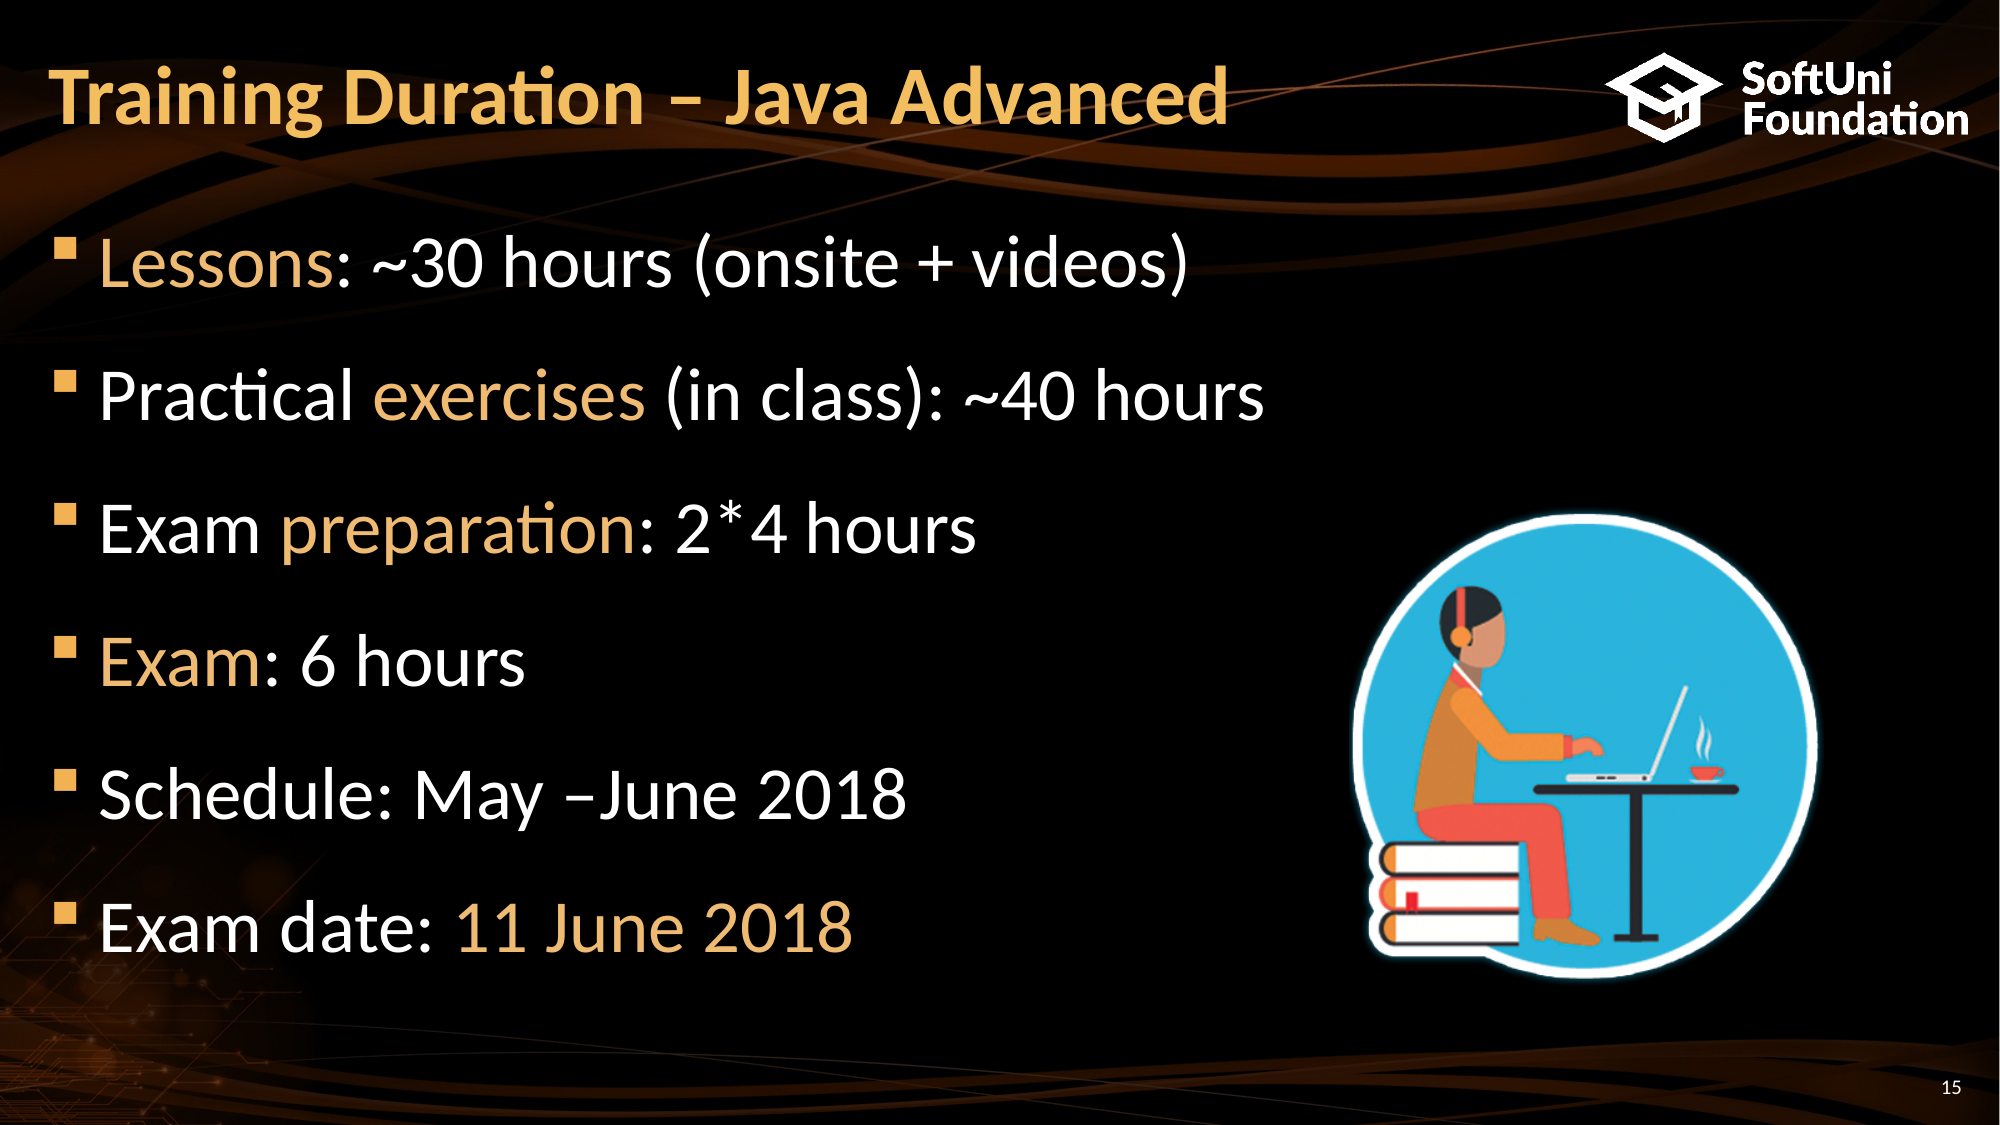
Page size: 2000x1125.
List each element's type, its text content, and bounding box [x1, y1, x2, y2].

title Training Duration – Java Advanced [30, 6, 1602, 189]
list Lessons: ~30 hours (onsite + videos) Practical exercises (in class): ~40 hours Exam preparation: 2*4 hours Exam: 6 hours Schedule: May –June 2018 Exam date: 11 June 2018 [31, 188, 1968, 1103]
picture [0, 0, 2000, 1125]
